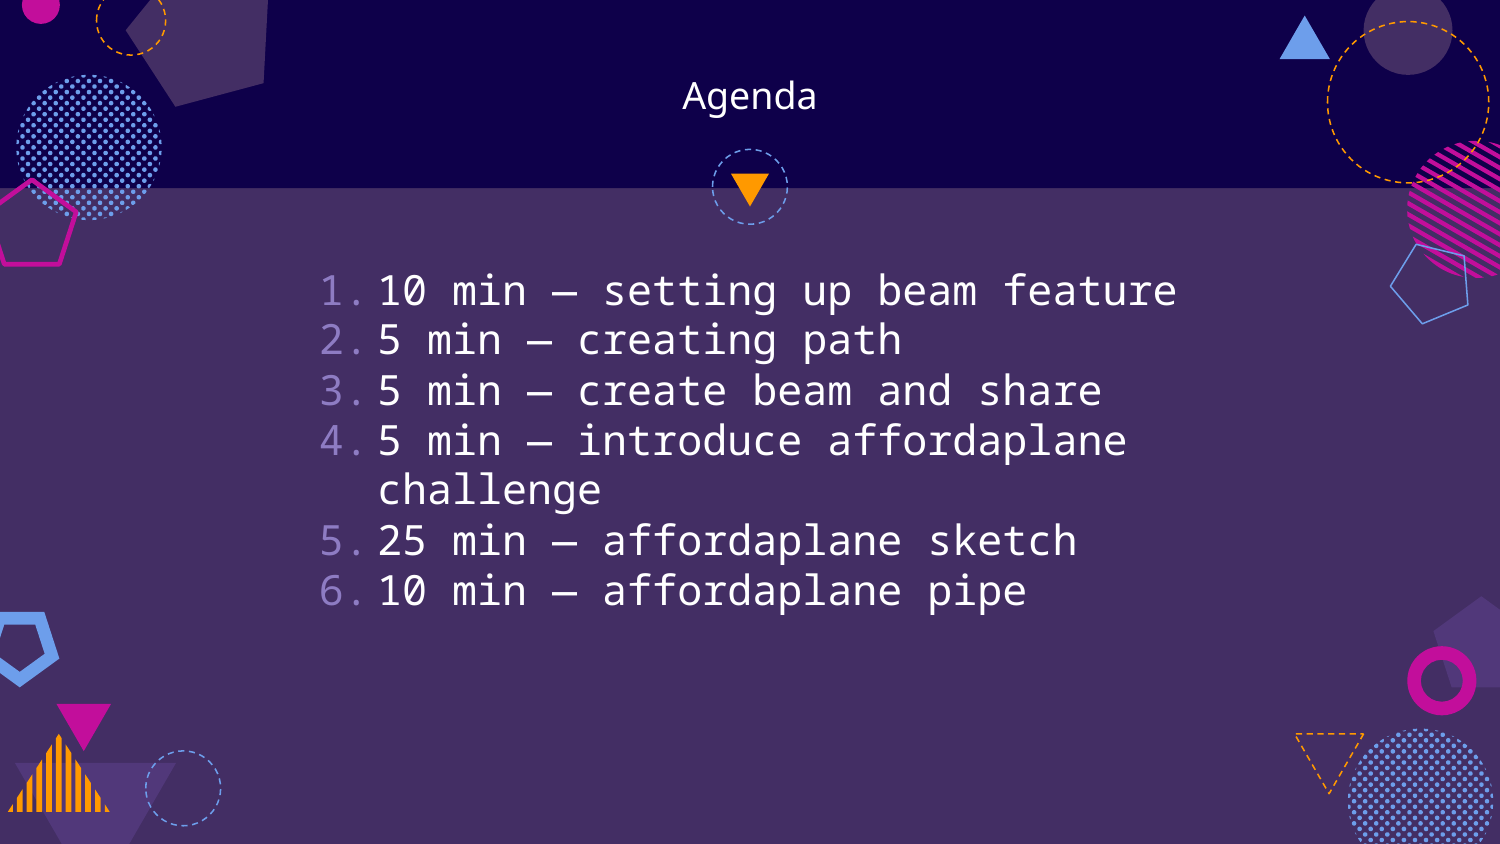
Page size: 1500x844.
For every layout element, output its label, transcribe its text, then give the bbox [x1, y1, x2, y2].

list 10 min — setting up beam feature 5 min — creating path 5 min — create beam and share 5 min — introduce affordaplane challenge 25 min — affordaplane sketch 10 min — affordaplane pipe [287, 248, 1213, 757]
title Agenda [335, 0, 1165, 189]
